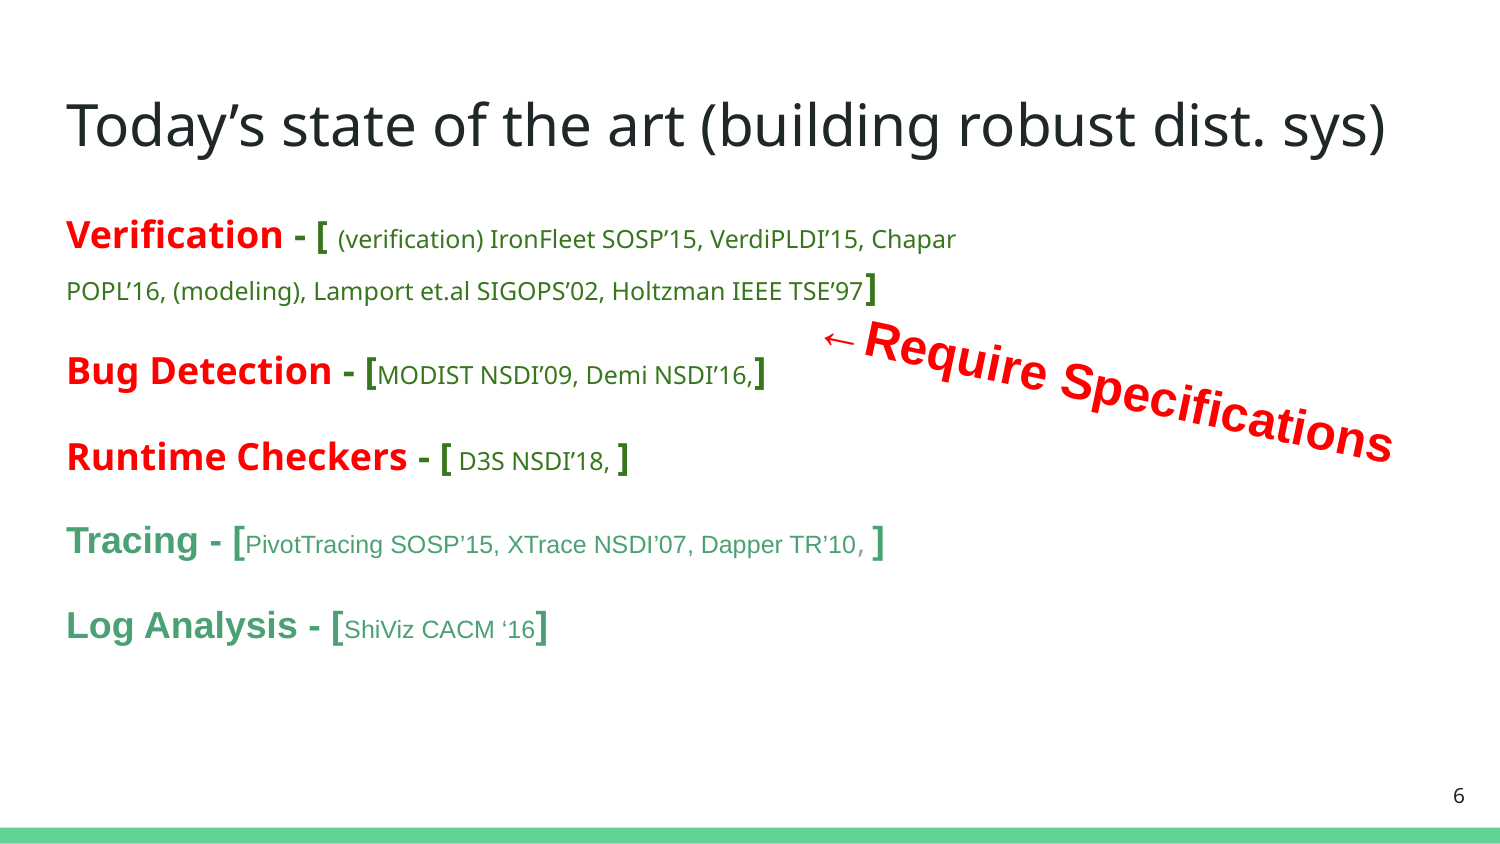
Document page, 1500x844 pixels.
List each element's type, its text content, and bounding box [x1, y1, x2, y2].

title Today’s state of the art (building robust dist. sys) [51, 72, 1449, 167]
text_box Tracing - [PivotTracing SOSP’15, XTrace NSDI’07, Dapper TR’10, ] Log Analysis - [ShiViz CACM ‘16] [51, 494, 1377, 789]
slide_number ‹#› [1389, 764, 1480, 830]
text_box ←Require Specifications [790, 277, 1500, 530]
list Verification - [ (verification) IronFleet SOSP’15, VerdiPLDI’15, Chapar POPL’16, (modeling), Lamport et.al SIGOPS’02, Holtzman IEEE TSE’97] Bug Detection - [MODIST NSDI’09, Demi NSDI’16,] Runtime Checkers - [ D3S NSDI’18, ] [51, 189, 1024, 494]
